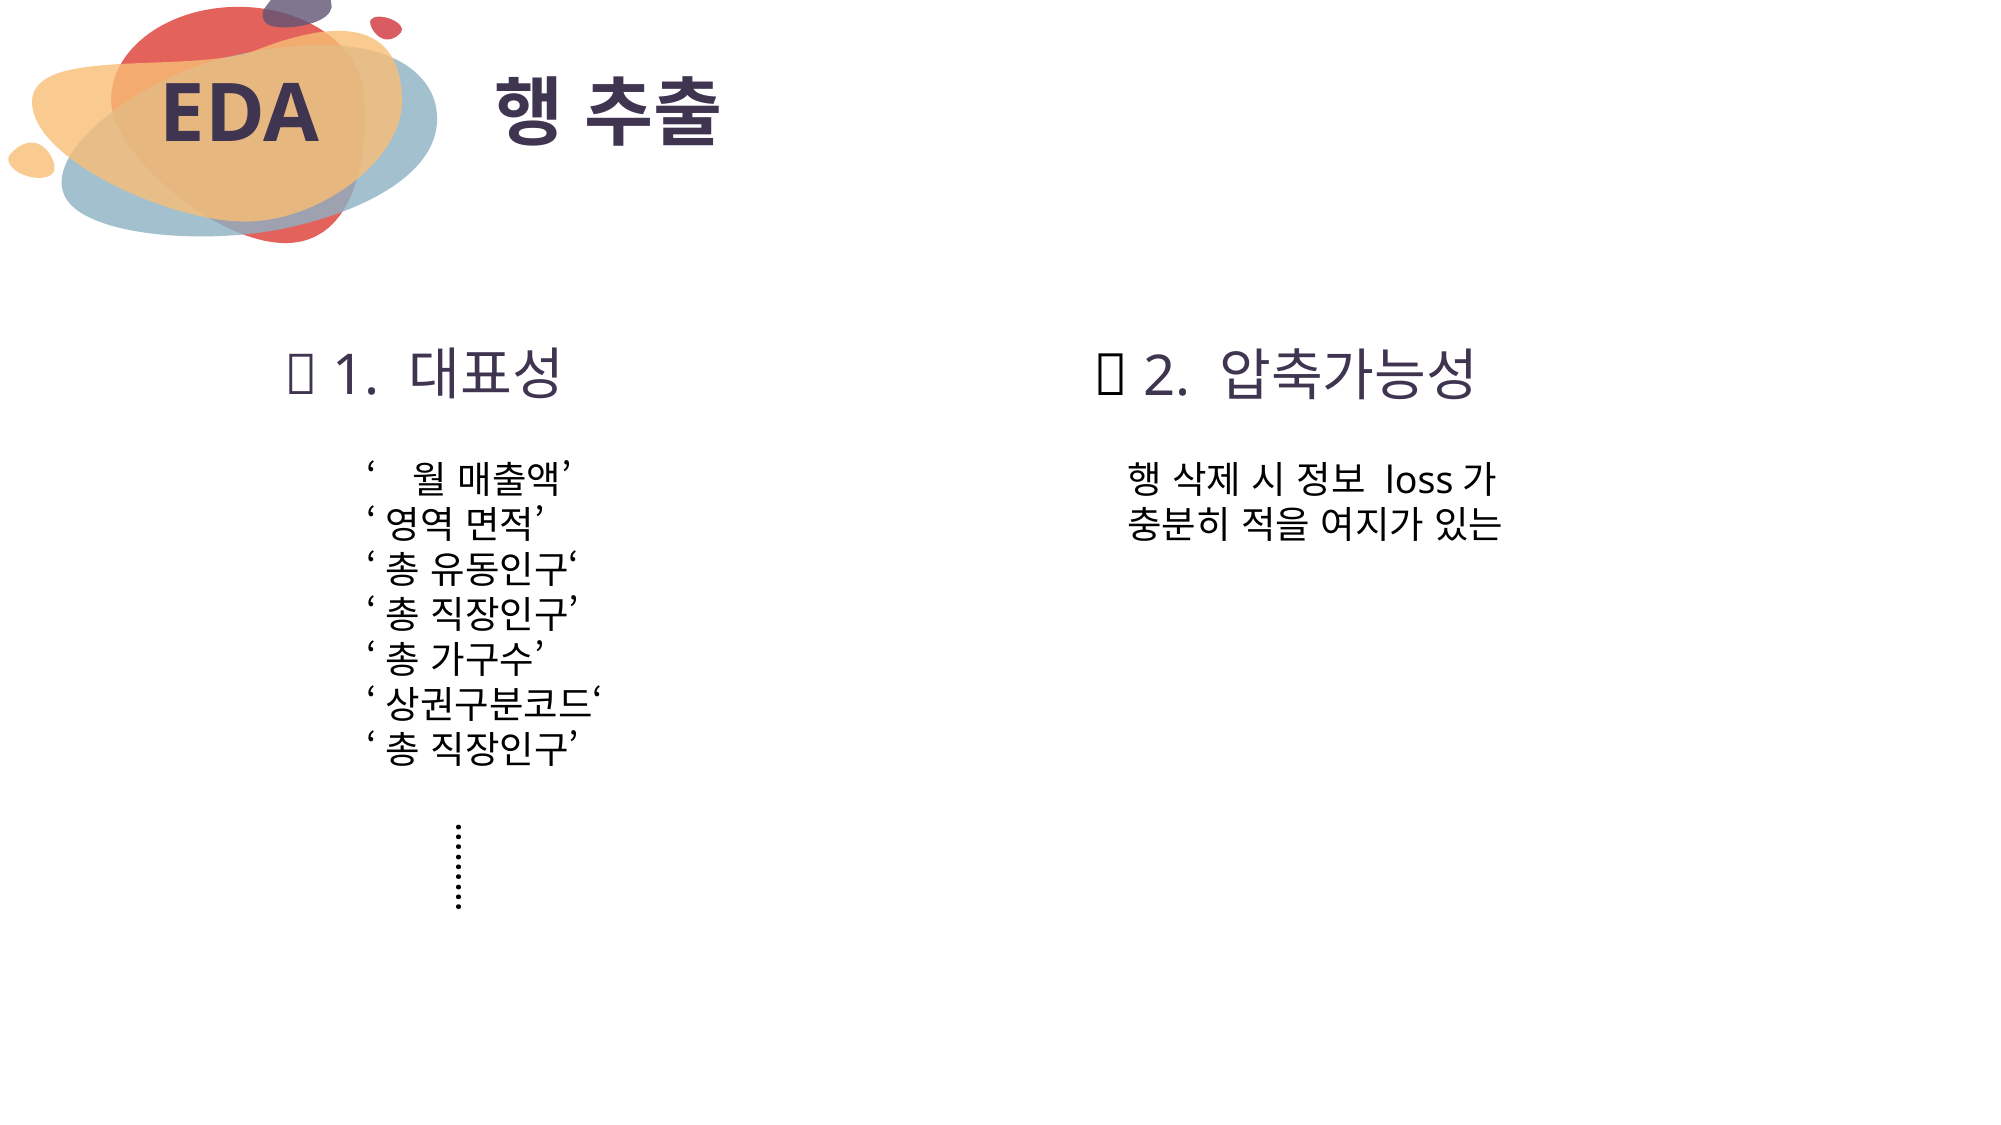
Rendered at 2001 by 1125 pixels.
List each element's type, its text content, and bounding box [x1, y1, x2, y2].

title 행 추출 [479, 22, 1863, 209]
text_box  2. 압축가능성 [1078, 338, 1757, 416]
text_box 행 삭제 시 정보 loss가 충분히 적을 여지가 있는 [1112, 448, 1658, 554]
list EDA [144, 23, 335, 209]
text_box ……… [425, 808, 502, 912]
list  1. 대표성 [269, 338, 1031, 1014]
text_box ‘월 매출액’ ‘영역 면적’ ‘총 유동인구‘ ‘총 직장인구’ ‘총 가구수’ ‘상권구분코드‘ ‘총 직장인구’ [351, 448, 727, 779]
